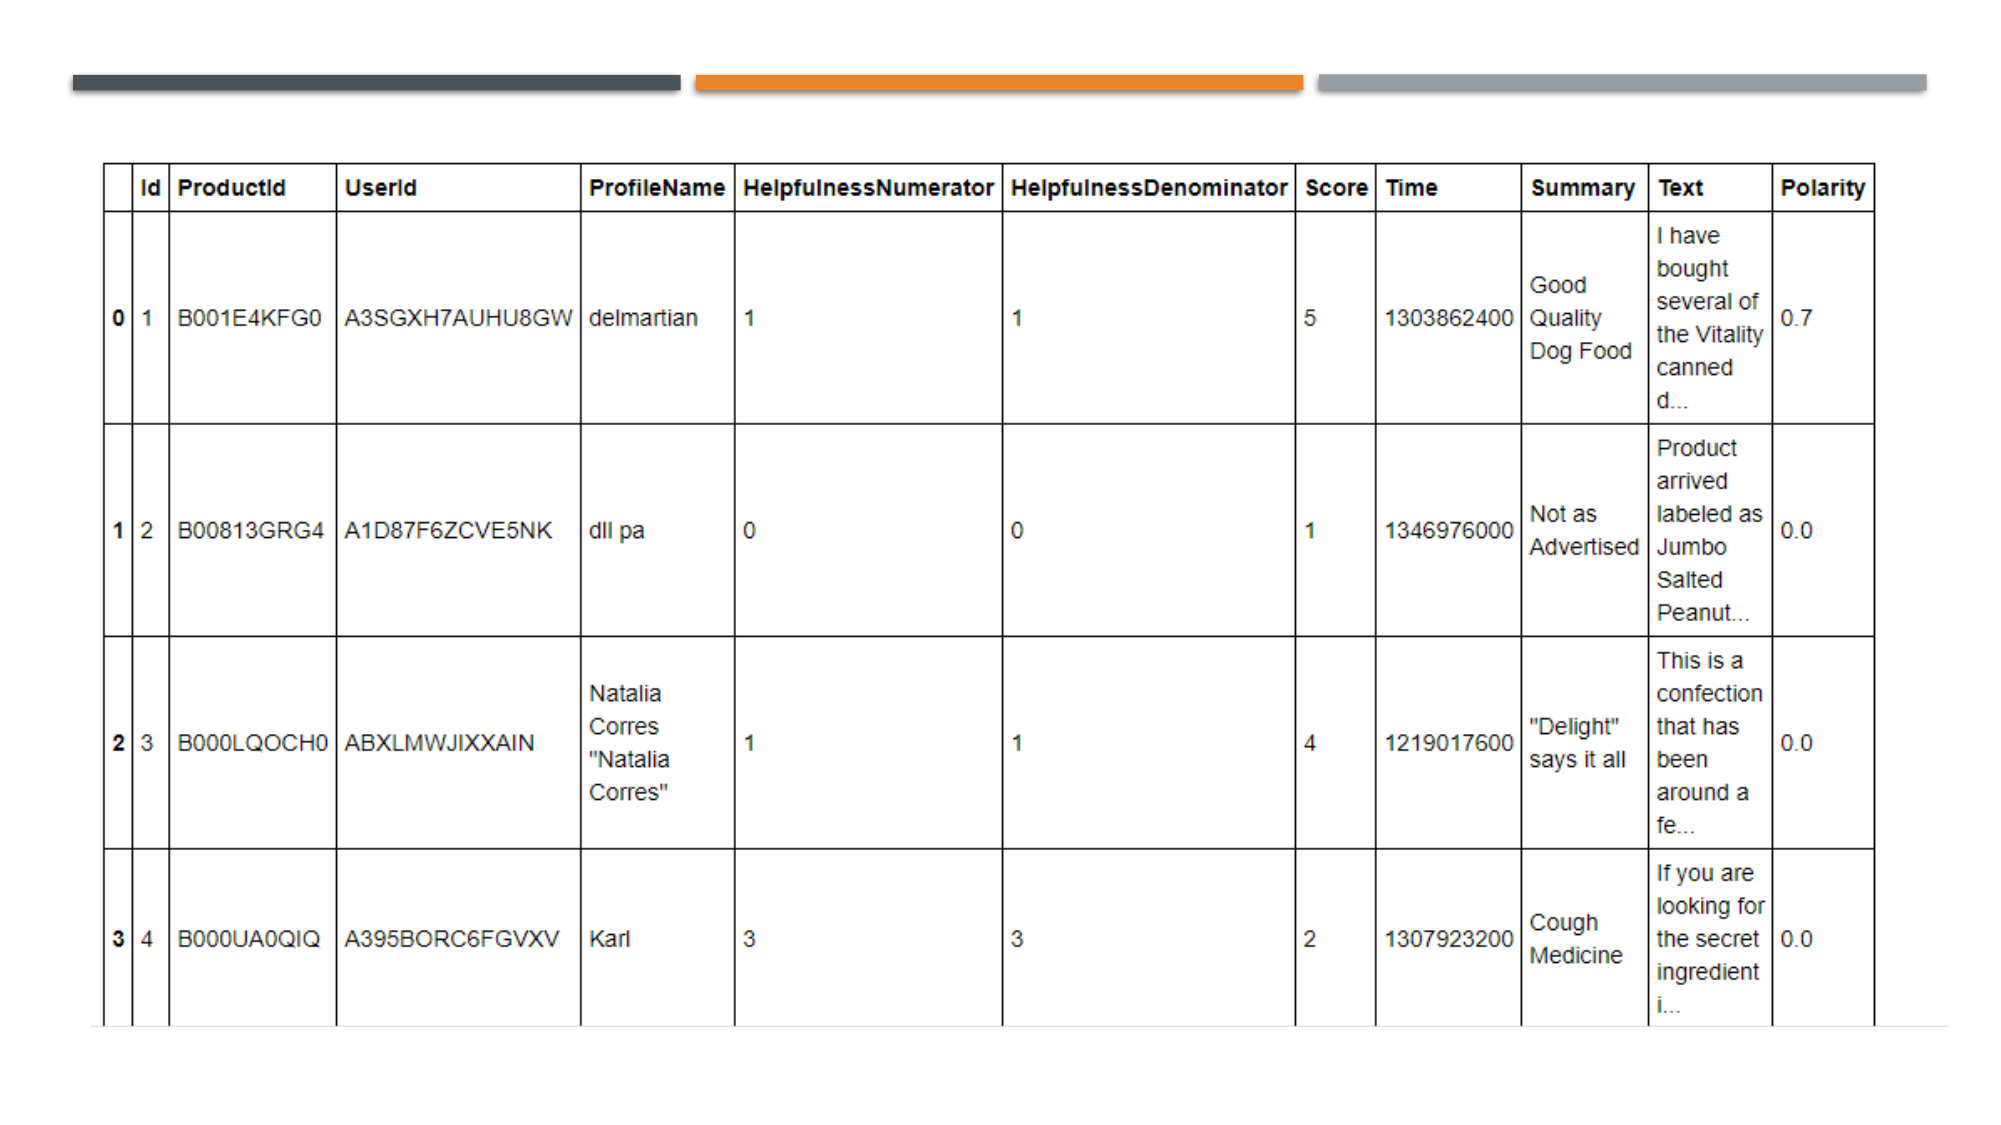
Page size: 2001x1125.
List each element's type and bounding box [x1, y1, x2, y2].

picture [89, 160, 1949, 1027]
